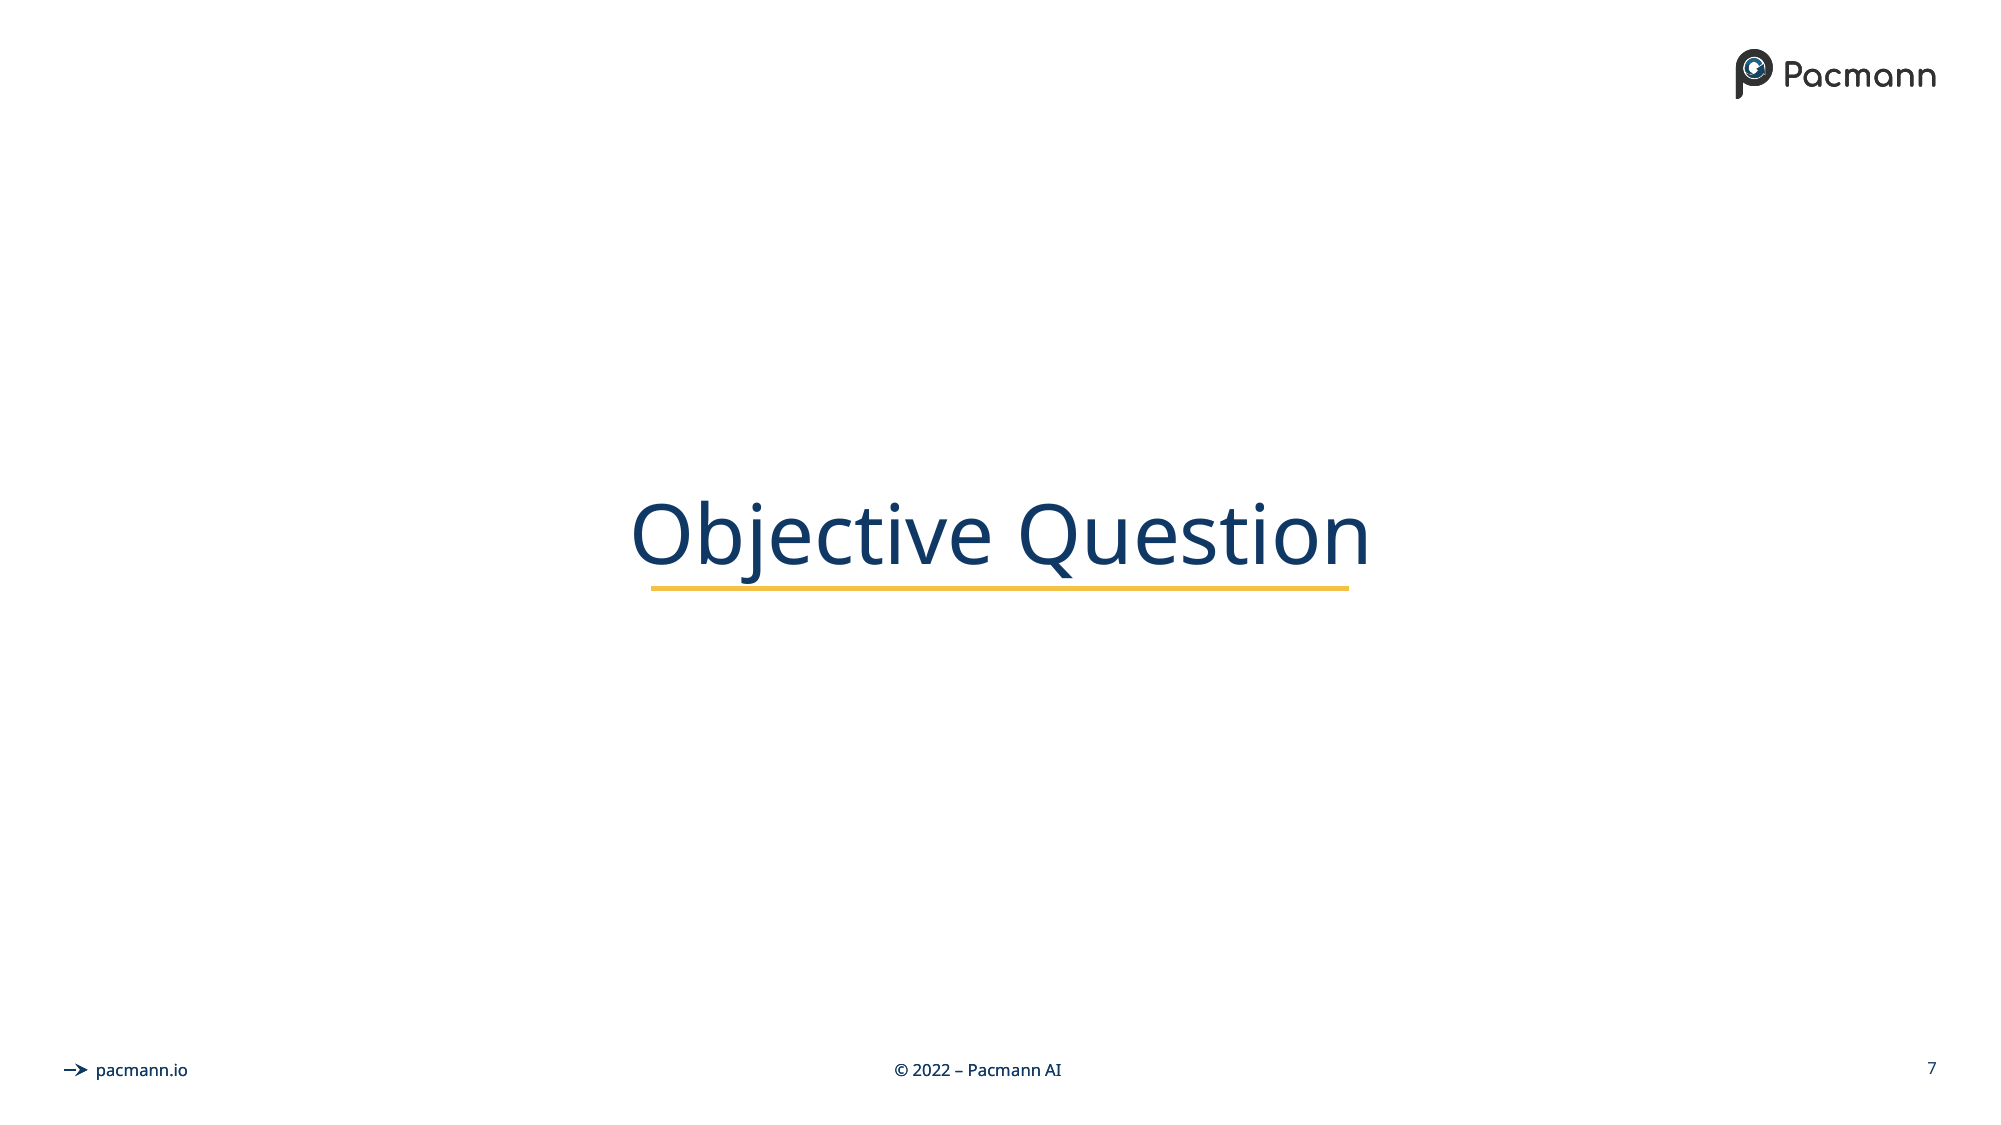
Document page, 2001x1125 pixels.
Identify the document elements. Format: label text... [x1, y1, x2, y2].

picture [1707, 36, 1966, 112]
title Objective Question [51, 441, 1952, 589]
